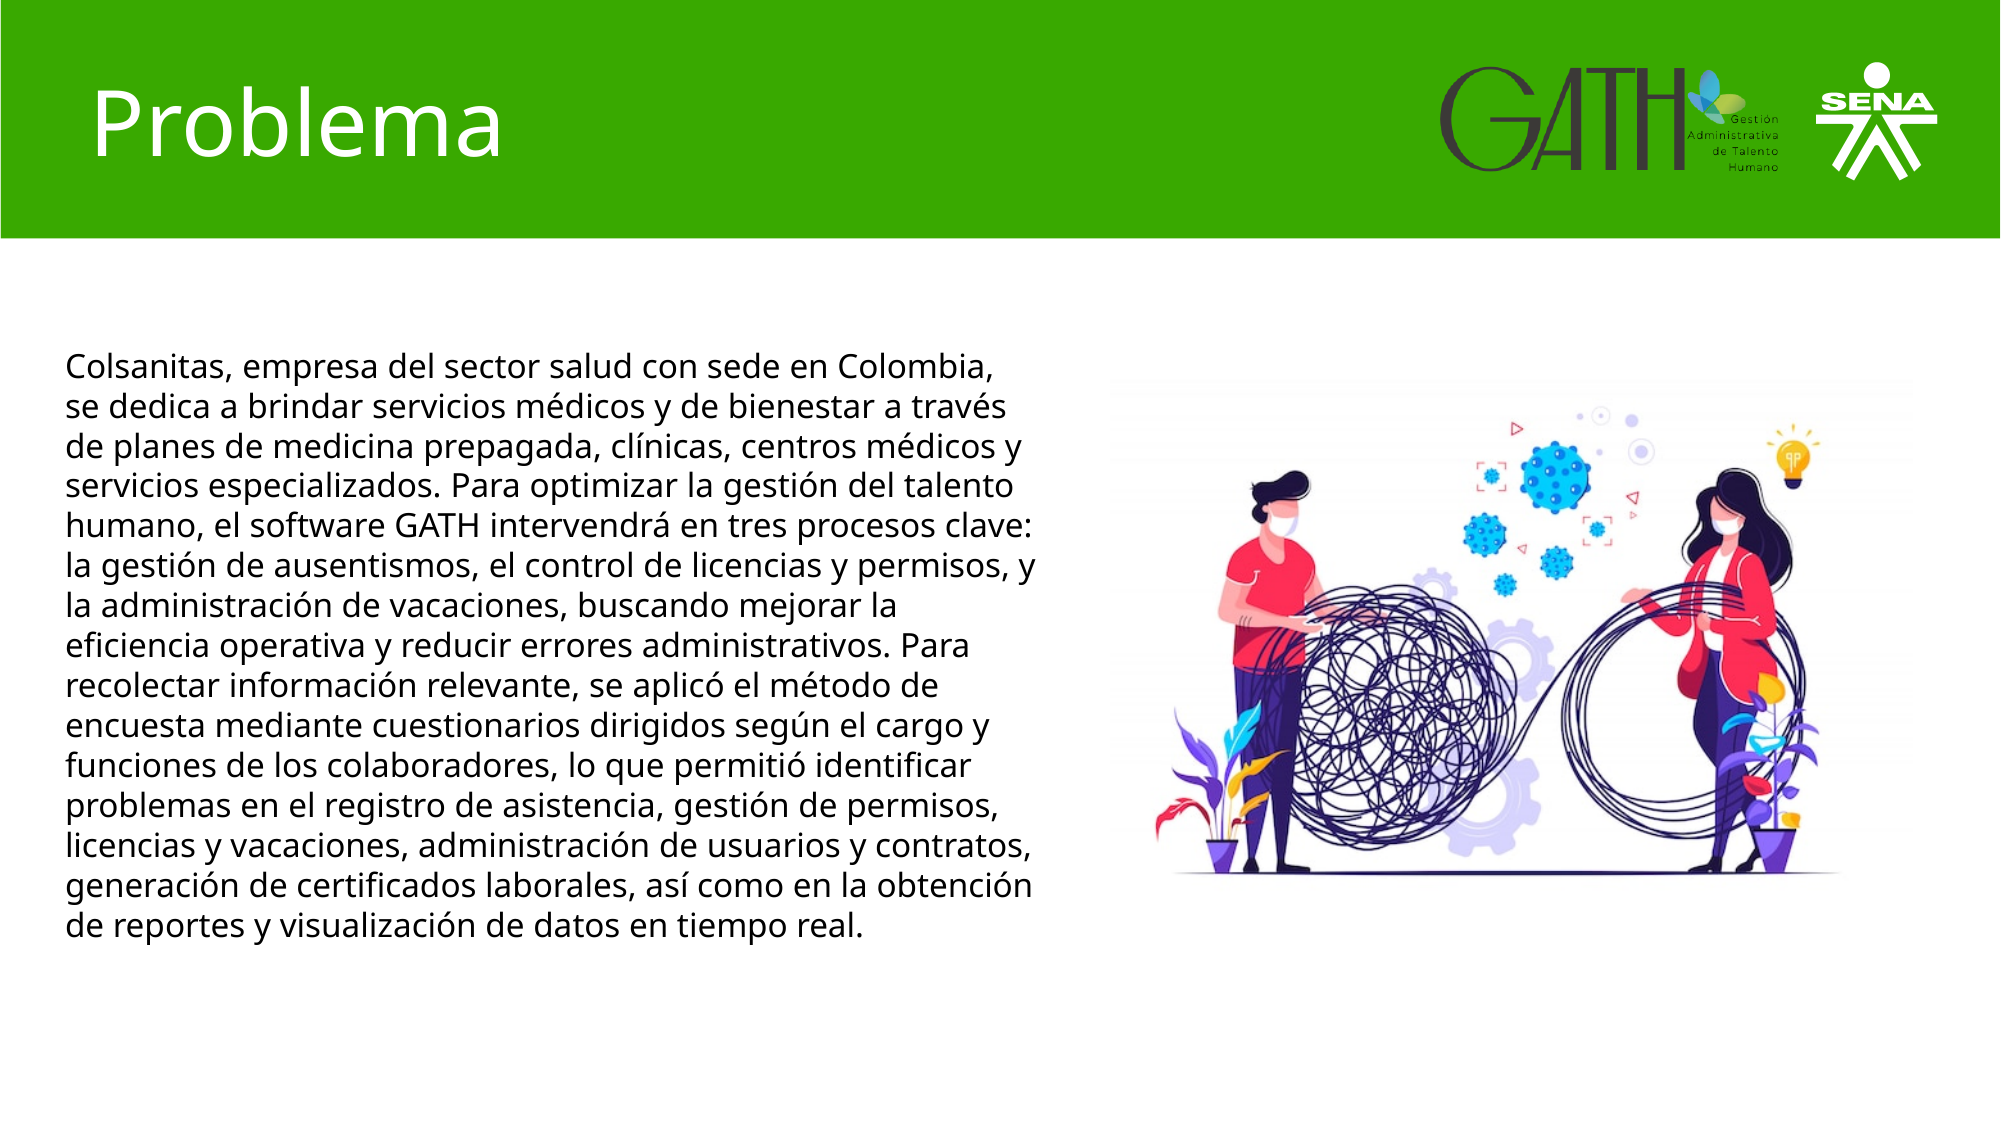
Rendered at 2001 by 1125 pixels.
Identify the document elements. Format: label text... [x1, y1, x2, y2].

title Problema [74, 18, 1800, 236]
text_box Colsanitas, empresa del sector salud con sede en Colombia, se dedica a brindar servicios médicos y de bienestar a través de planes de medicina prepagada, clínicas, centros médicos y servicios especializados. Para optimizar la gestión del talento humano, el software GATH intervendrá en tres procesos clave: la gestión de ausentismos, el control de licencias y permisos, y la administración de vacaciones, buscando mejorar la eficiencia operativa y reducir errores administrativos. Para recolectar información relevante, se aplicó el método de encuesta mediante cuestionarios dirigidos según el cargo y funciones de los colaboradores, lo que permitió identificar problemas en el registro de asistencia, gestión de permisos, licencias y vacaciones, administración de usuarios y contratos, generación de certificados laborales, así como en la obtención de reportes y visualización de datos en tiempo real. [50, 297, 1053, 991]
picture [0, 0, 2001, 1125]
